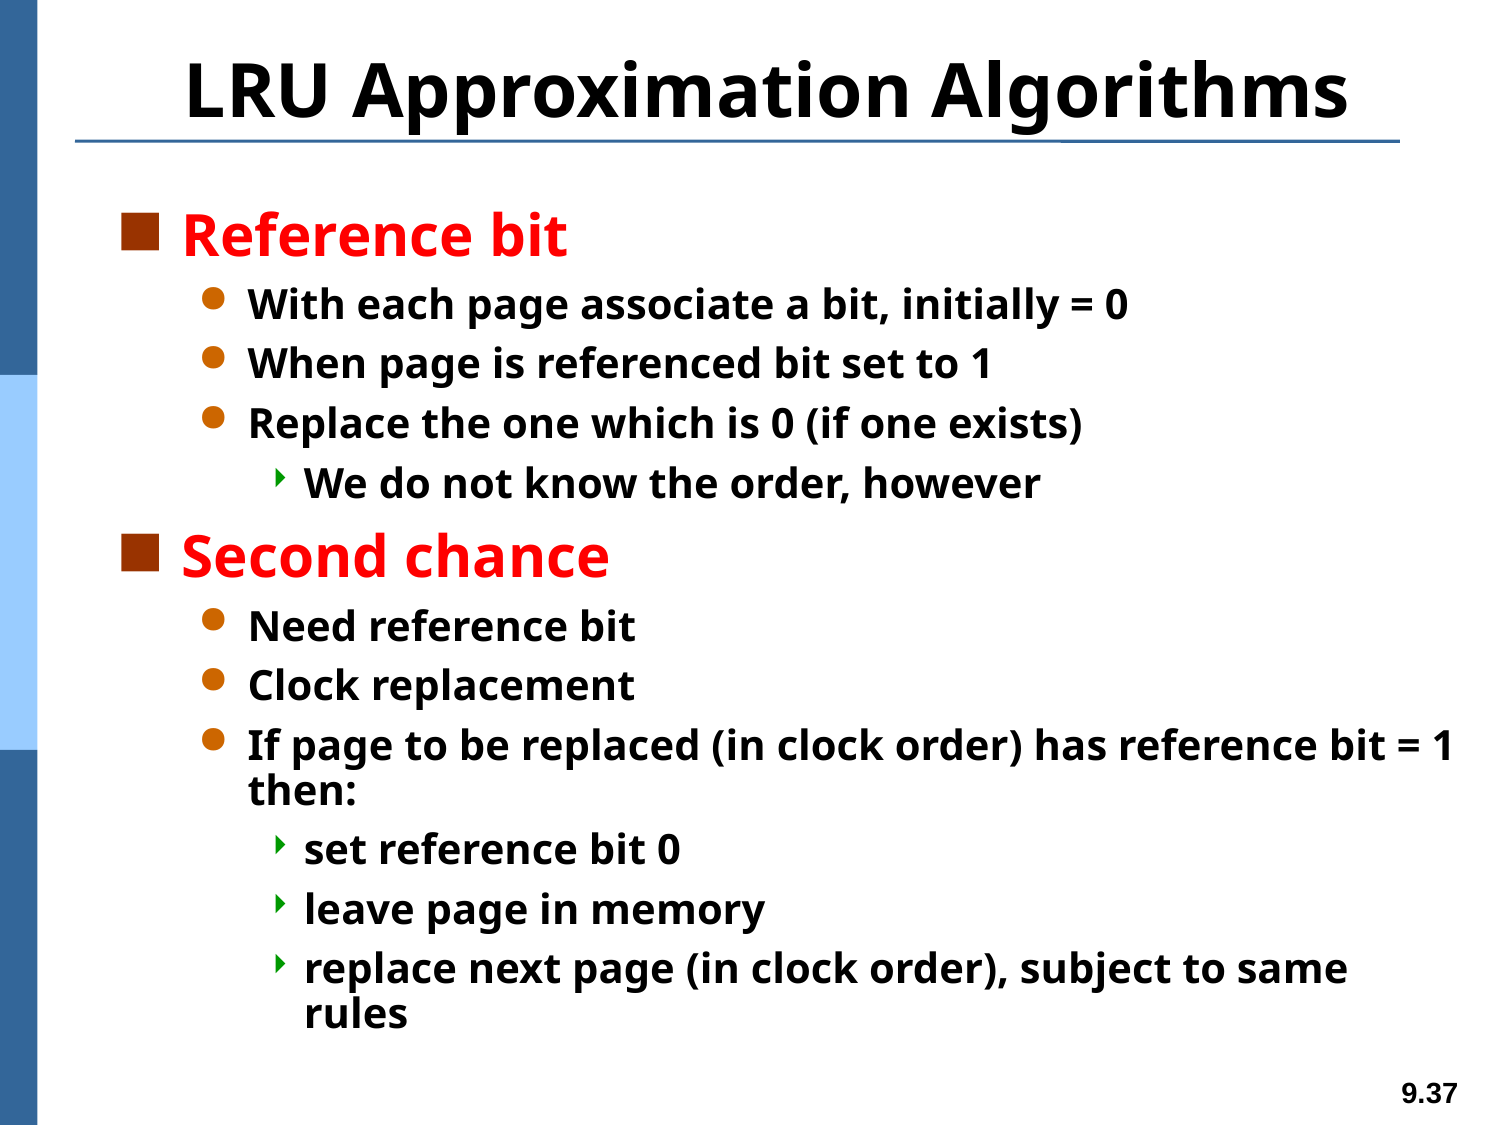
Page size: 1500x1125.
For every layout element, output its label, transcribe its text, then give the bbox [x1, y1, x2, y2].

list Reference bit With each page associate a bit, initially = 0 When page is referenced bit set to 1 Replace the one which is 0 (if one exists) We do not know the order, however Second chance Need reference bit Clock replacement If page to be replaced (in clock order) has reference bit = 1 then: set reference bit 0 leave page in memory replace next page (in clock order), subject to same rules [110, 198, 1475, 836]
title LRU Approximation Algorithms [92, 45, 1443, 141]
